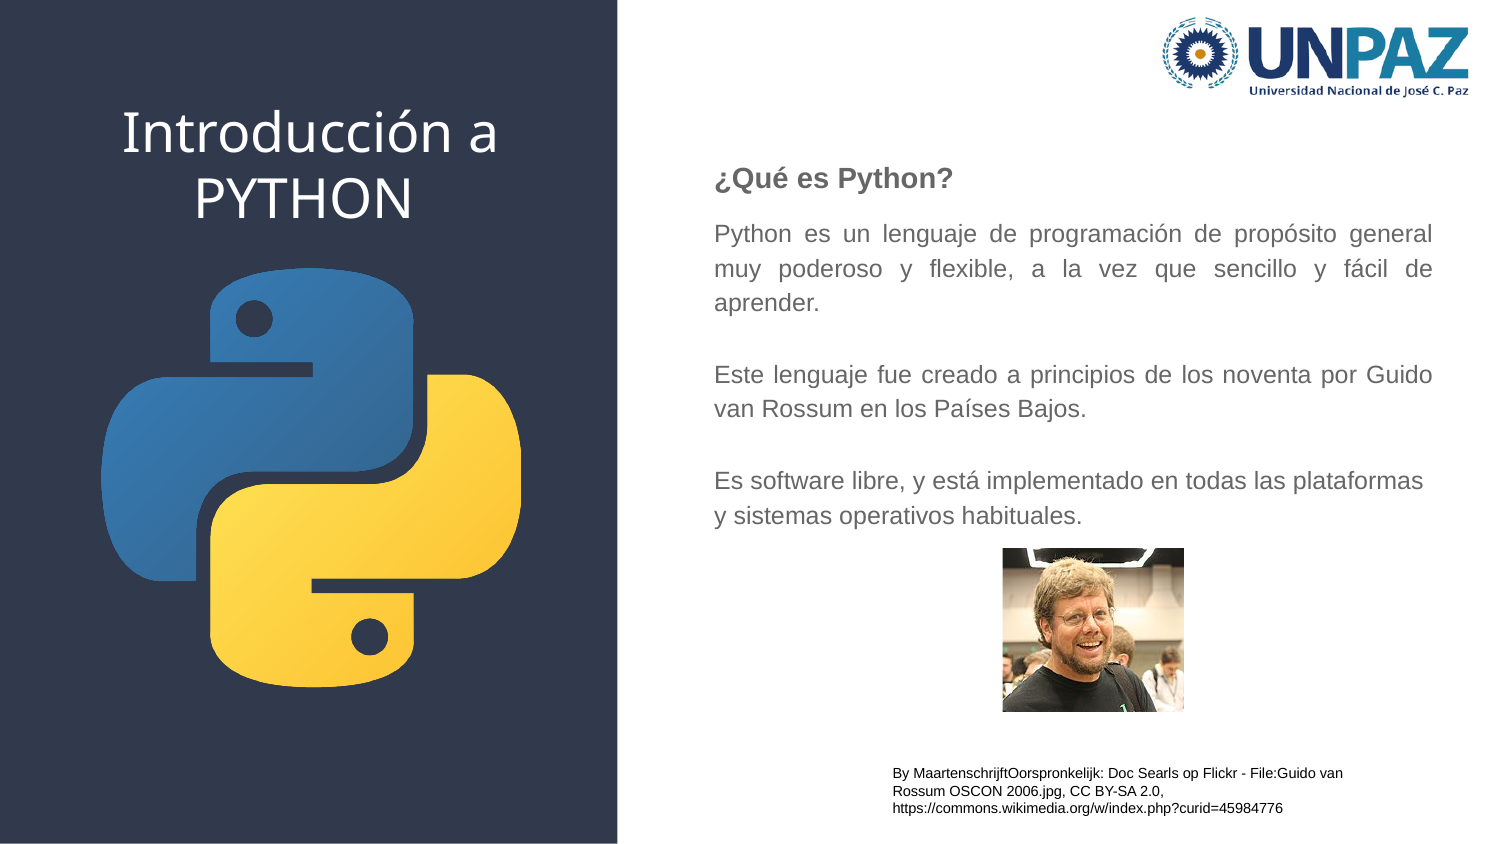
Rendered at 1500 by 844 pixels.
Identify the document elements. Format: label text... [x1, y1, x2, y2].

picture [1002, 547, 1185, 712]
text_box By MaartenschrijftOorspronkelijk: Doc Searls op Flickr - File:Guido van Rossum OSCON 2006.jpg, CC BY-SA 2.0, https://commons.wikimedia.org/w/index.php?curid=45984776 [877, 749, 1370, 832]
text_box ¿Qué es Python? Python es un lenguaje de programación de propósito general muy poderoso y flexible, a la vez que sencillo y fácil de aprender. Este lenguaje fue creado a principios de los noventa por Guido van Rossum en los Países Bajos. Es software libre, y está implementado en todas las plataformas y sistemas operativos habituales. [699, 139, 1450, 688]
picture [101, 268, 522, 689]
title Introducción a PYTHON [101, 82, 521, 246]
picture [1145, 0, 1500, 118]
